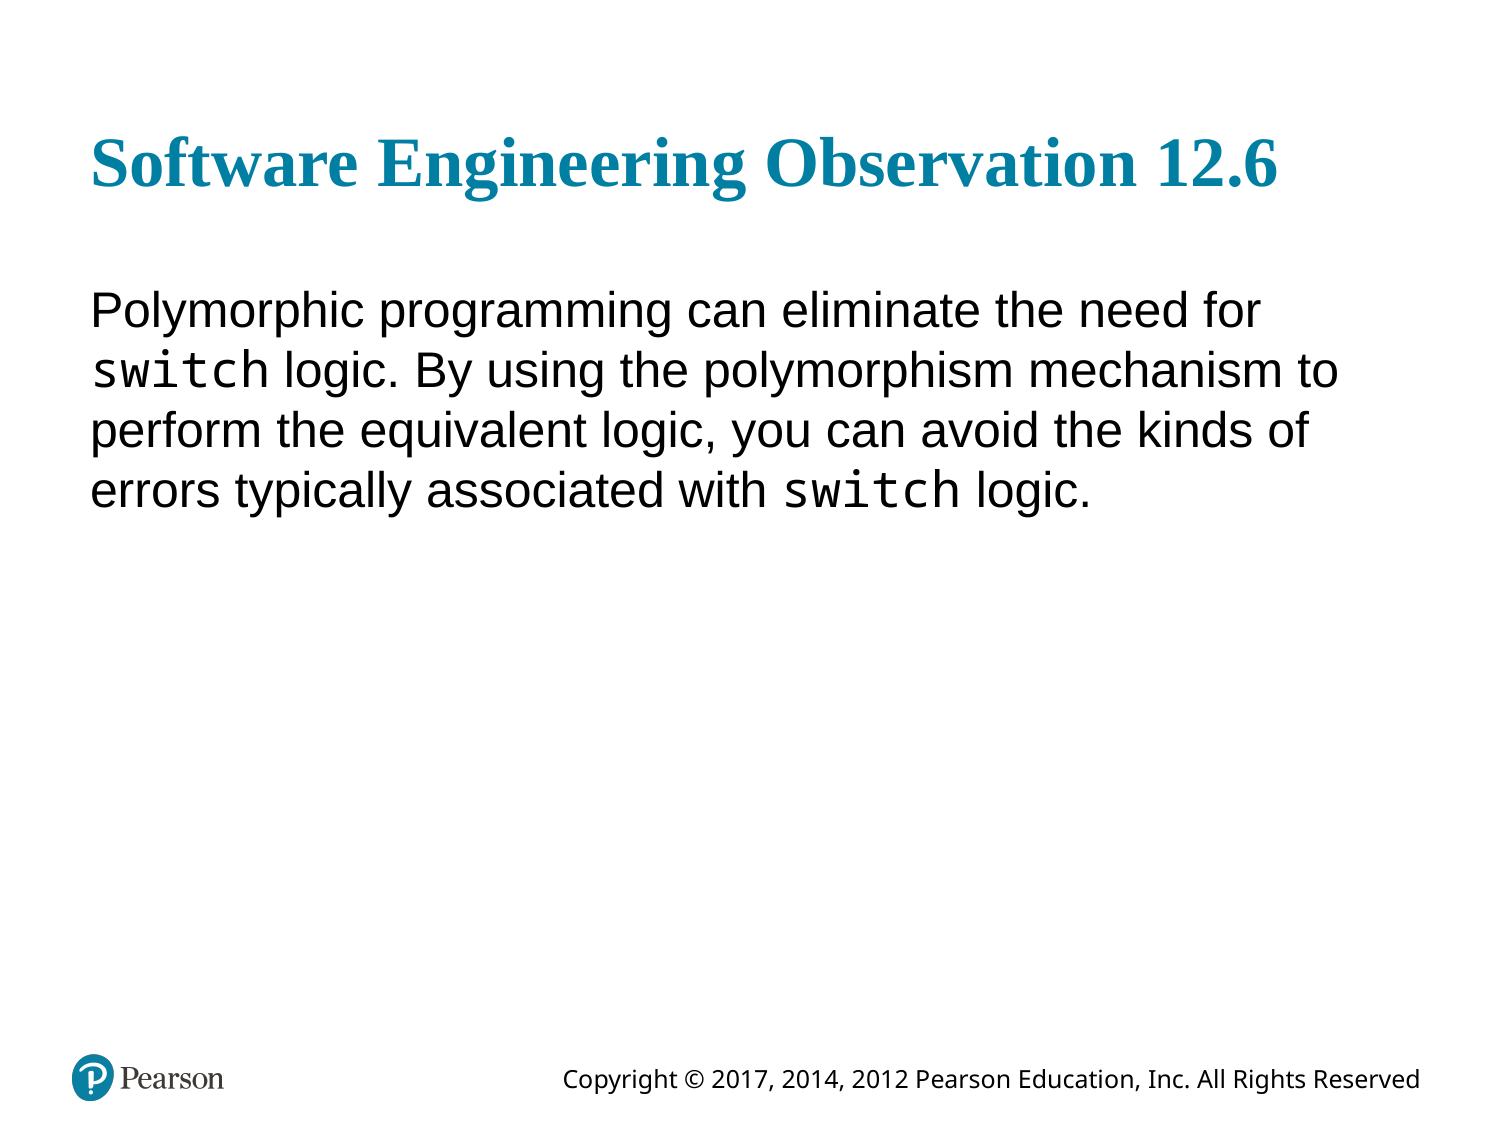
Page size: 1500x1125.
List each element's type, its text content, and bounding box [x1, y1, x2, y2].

picture [72, 1087, 83, 1101]
picture [72, 1054, 88, 1070]
picture [80, 1063, 106, 1088]
list Polymorphic programming can eliminate the need for switch logic. By using the polymorphism mechanism to perform the equivalent logic, you can avoid the kinds of errors typically associated with switch logic. [75, 262, 1425, 1005]
picture [98, 1054, 224, 1101]
title Software Engineering Observation 12.6 [75, 0, 1425, 216]
